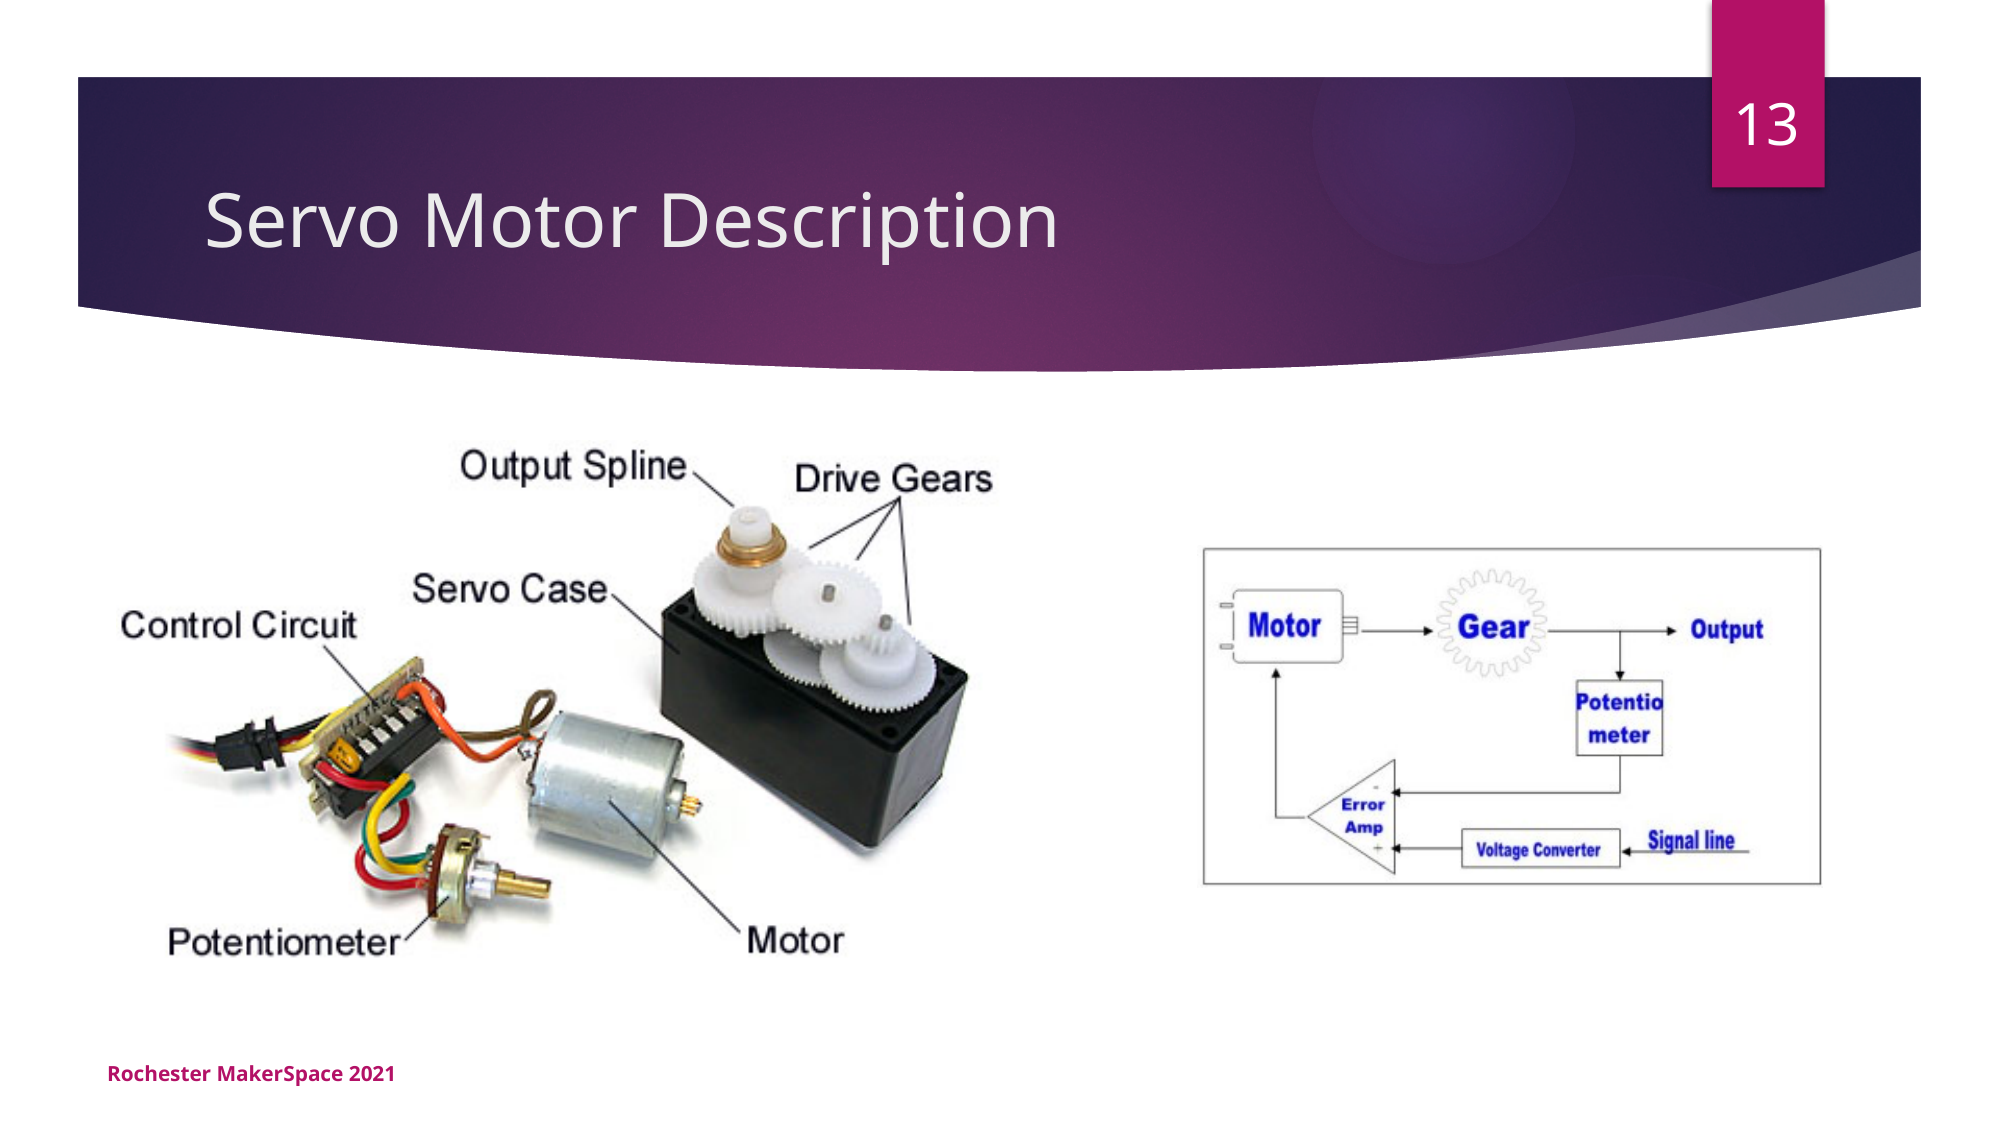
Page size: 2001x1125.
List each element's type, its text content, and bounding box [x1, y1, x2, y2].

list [115, 440, 1017, 994]
title Servo Motor Description [189, 159, 1627, 276]
footer Rochester MakerSpace 2021 [92, 1048, 726, 1099]
picture [1197, 545, 1823, 888]
slide_number 13 [1698, 48, 1836, 175]
